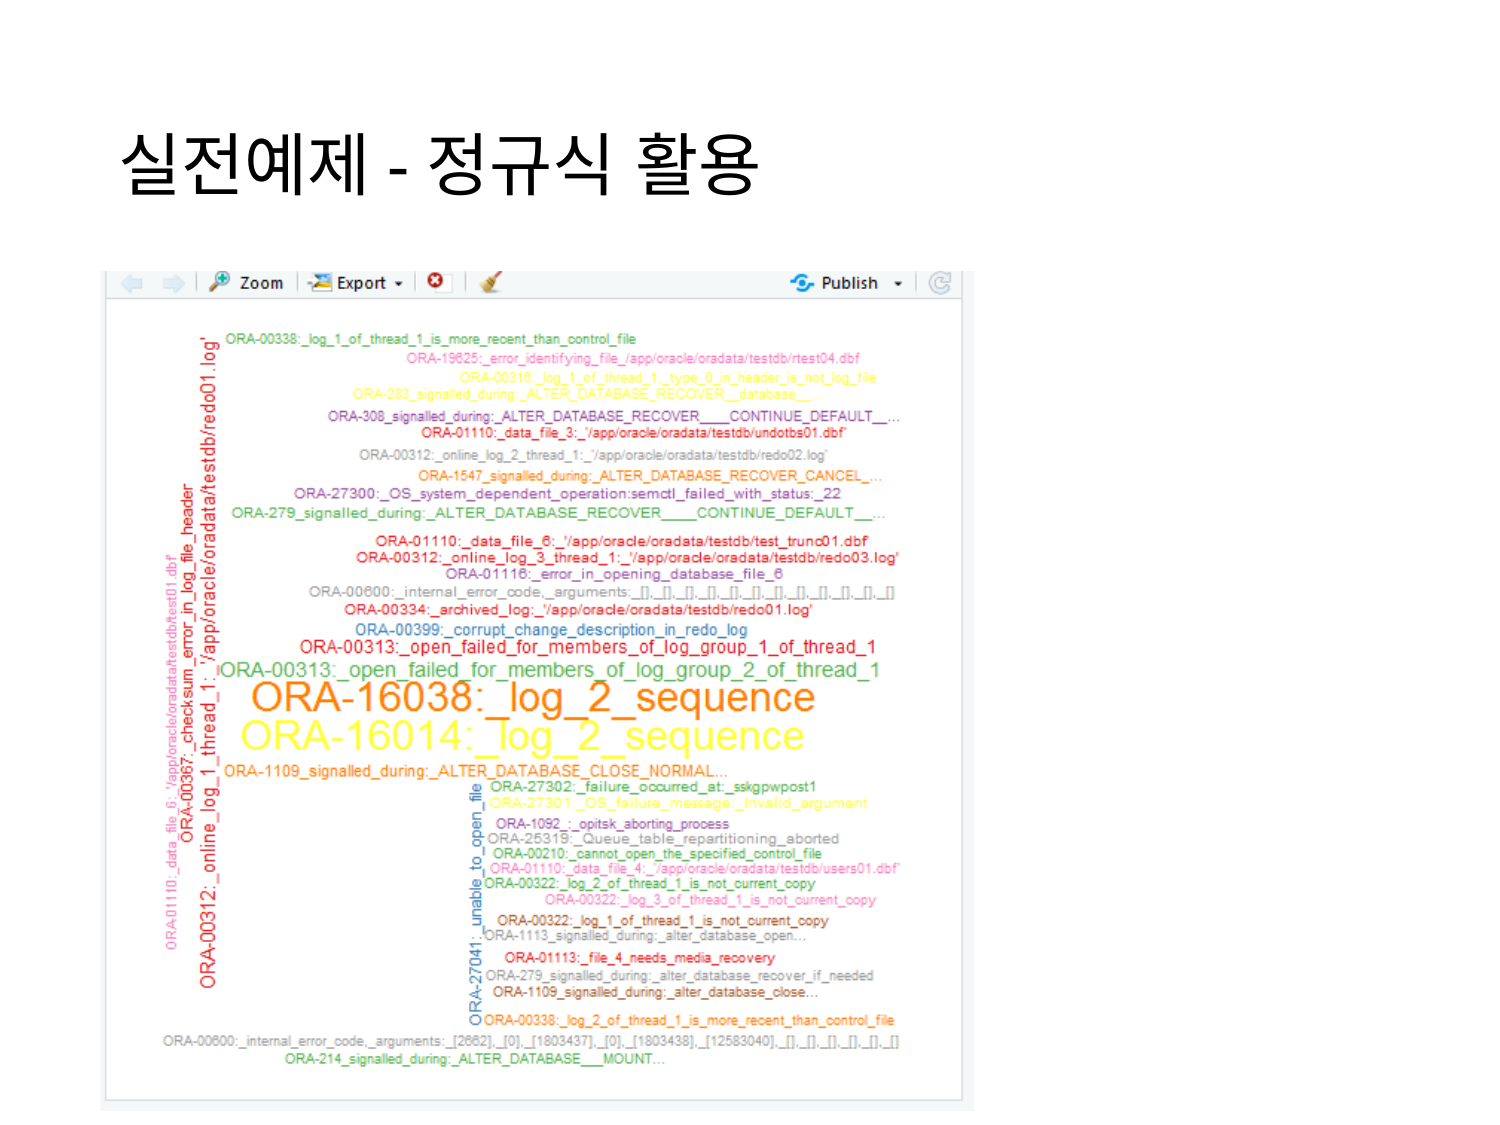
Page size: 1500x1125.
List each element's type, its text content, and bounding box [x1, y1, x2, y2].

title 실전예제-정규식 활용 [103, 59, 1397, 278]
picture [100, 271, 975, 1111]
